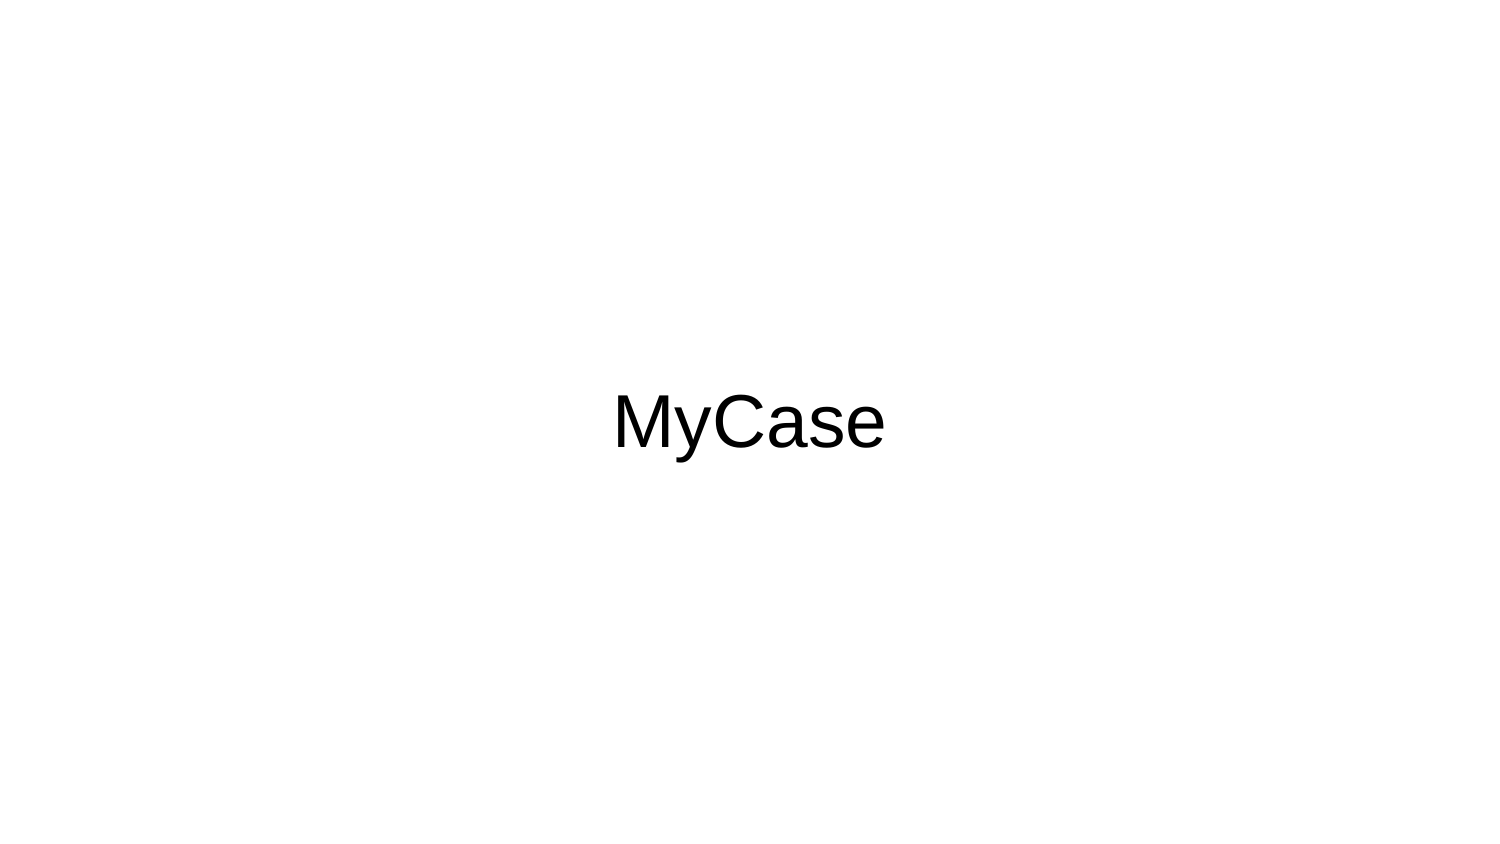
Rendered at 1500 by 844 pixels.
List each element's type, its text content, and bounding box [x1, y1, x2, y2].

title MyCase [51, 352, 1449, 491]
